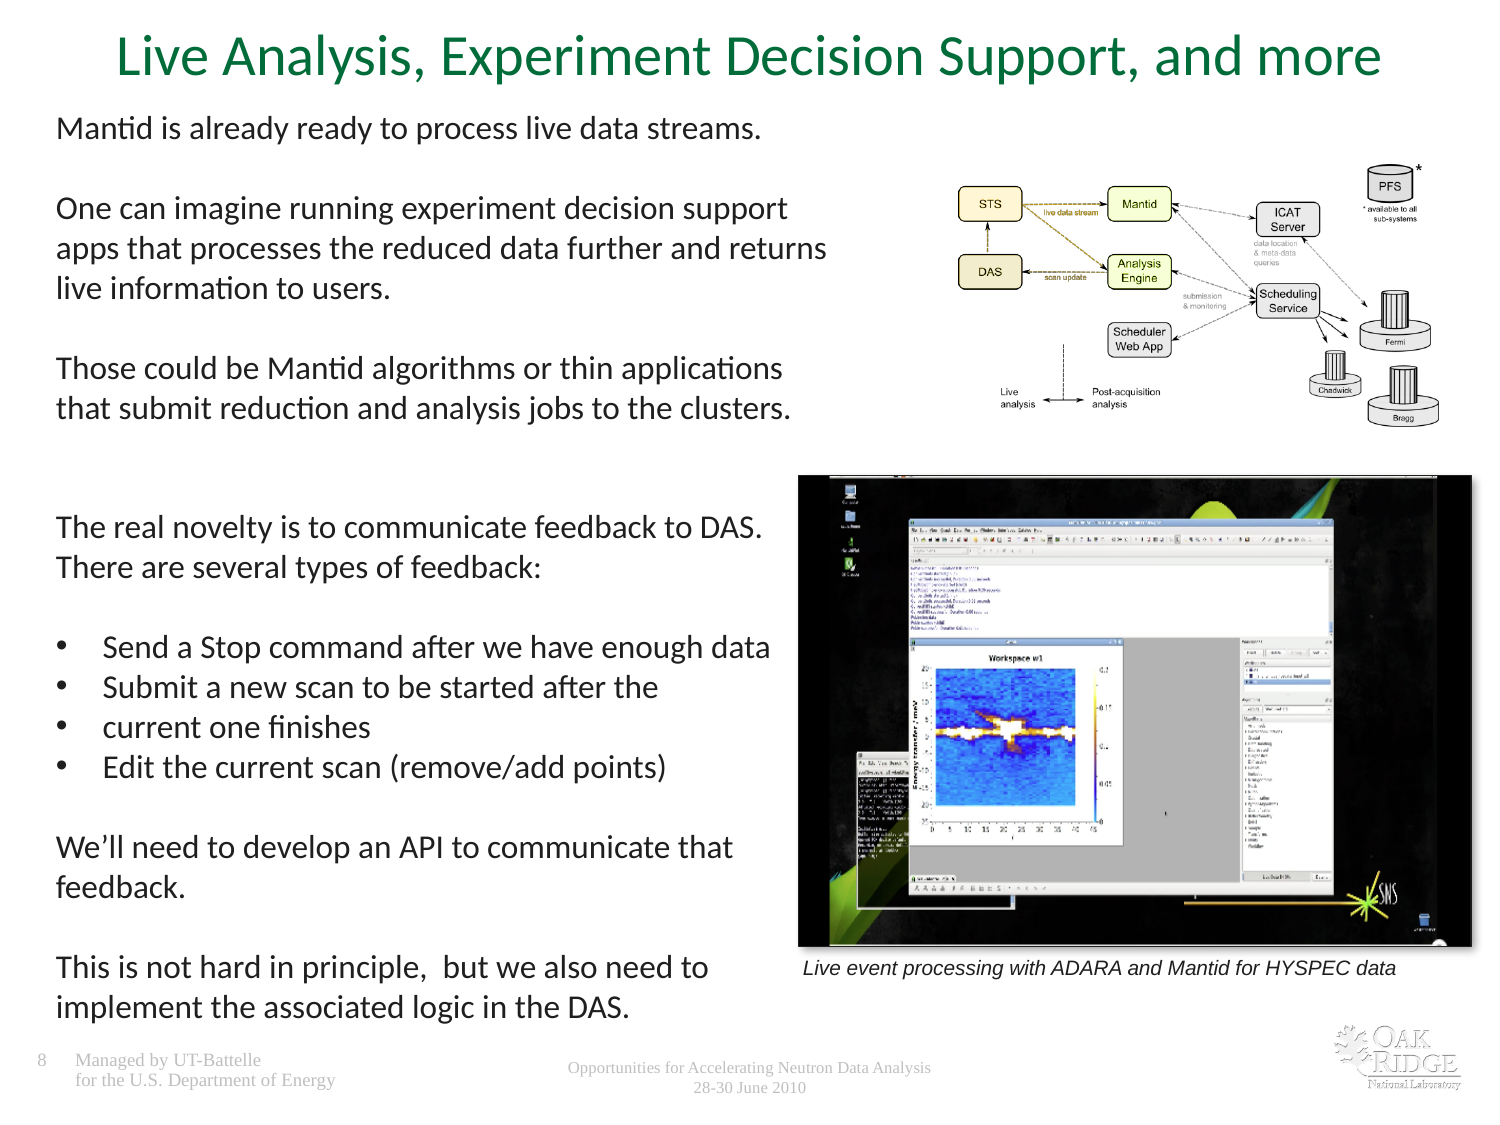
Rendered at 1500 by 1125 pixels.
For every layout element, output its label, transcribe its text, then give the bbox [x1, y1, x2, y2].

text_box Live event processing with ADARA and Mantid for HYSPEC data [788, 947, 1500, 987]
picture [799, 476, 1472, 946]
picture [957, 164, 1439, 427]
text_box Mantid is already ready to process live data streams. One can imagine running experiment decision support apps that processes the reduced data further and returns live information to users. Those could be Mantid algorithms or thin applications that submit reduction and analysis jobs to the clusters. The real novelty is to communicate feedback to DAS. There are several types of feedback: Send a Stop command after we have enough data Submit a new scan to be started after the current one finishes Edit the current scan (remove/add points) We’ll need to develop an API to communicate that feedback. This is not hard in principle, but we also need to implement the associated logic in the DAS. [41, 99, 857, 1125]
picture [1325, 1019, 1472, 1095]
title Live Analysis, Experiment Decision Support, and more [50, 20, 1450, 97]
